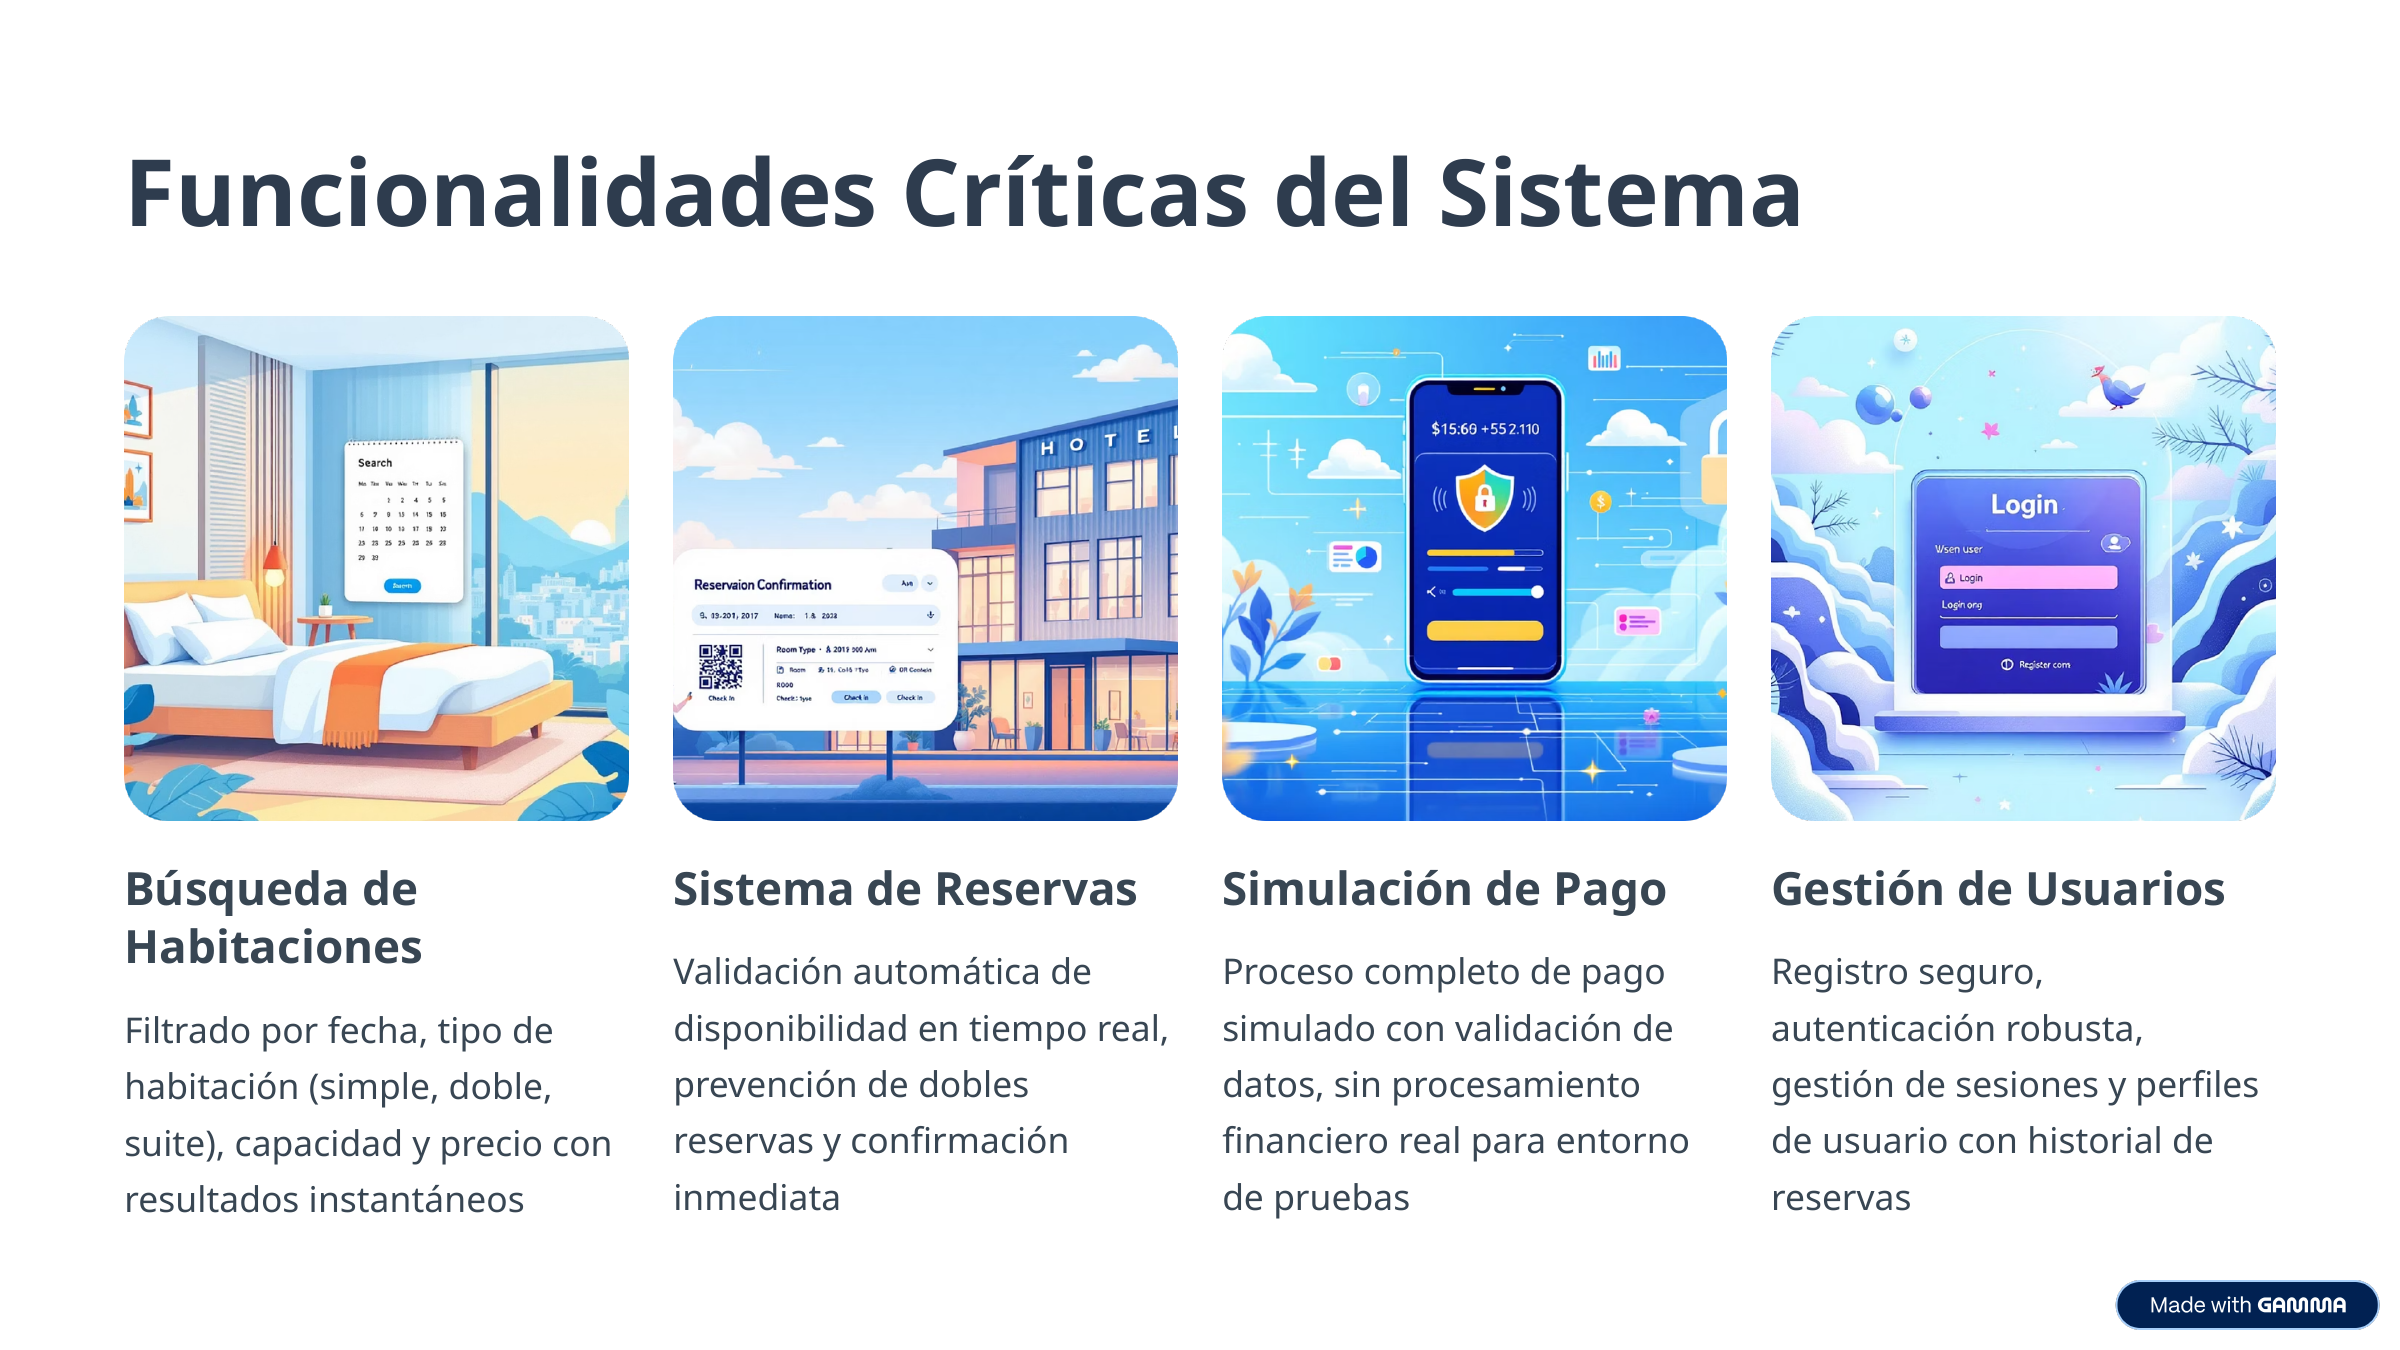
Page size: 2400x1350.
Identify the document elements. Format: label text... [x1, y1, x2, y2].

text_box Registro seguro, autenticación robusta, gestión de sesiones y perfiles de usuario con historial de reservas [1771, 935, 2276, 1221]
text_box Simulación de Pago [1222, 856, 1690, 915]
picture [1222, 316, 1727, 821]
picture [124, 316, 629, 821]
text_box Búsqueda de Habitaciones [124, 856, 629, 973]
text_box Filtrado por fecha, tipo de habitación (simple, doble, suite), capacidad y precio con resultados instantáneos [124, 994, 629, 1222]
picture [2106, 1271, 2389, 1339]
text_box Sistema de Reservas [673, 856, 1141, 915]
text_box Gestión de Usuarios [1771, 856, 2239, 915]
text_box Funcionalidades Críticas del Sistema [124, 128, 1645, 245]
text_box Proceso completo de pago simulado con validación de datos, sin procesamiento financiero real para entorno de pruebas [1222, 935, 1727, 1221]
picture [673, 316, 1178, 821]
text_box Validación automática de disponibilidad en tiempo real, prevención de dobles reservas y confirmación inmediata [673, 935, 1178, 1221]
picture [1771, 316, 2276, 821]
